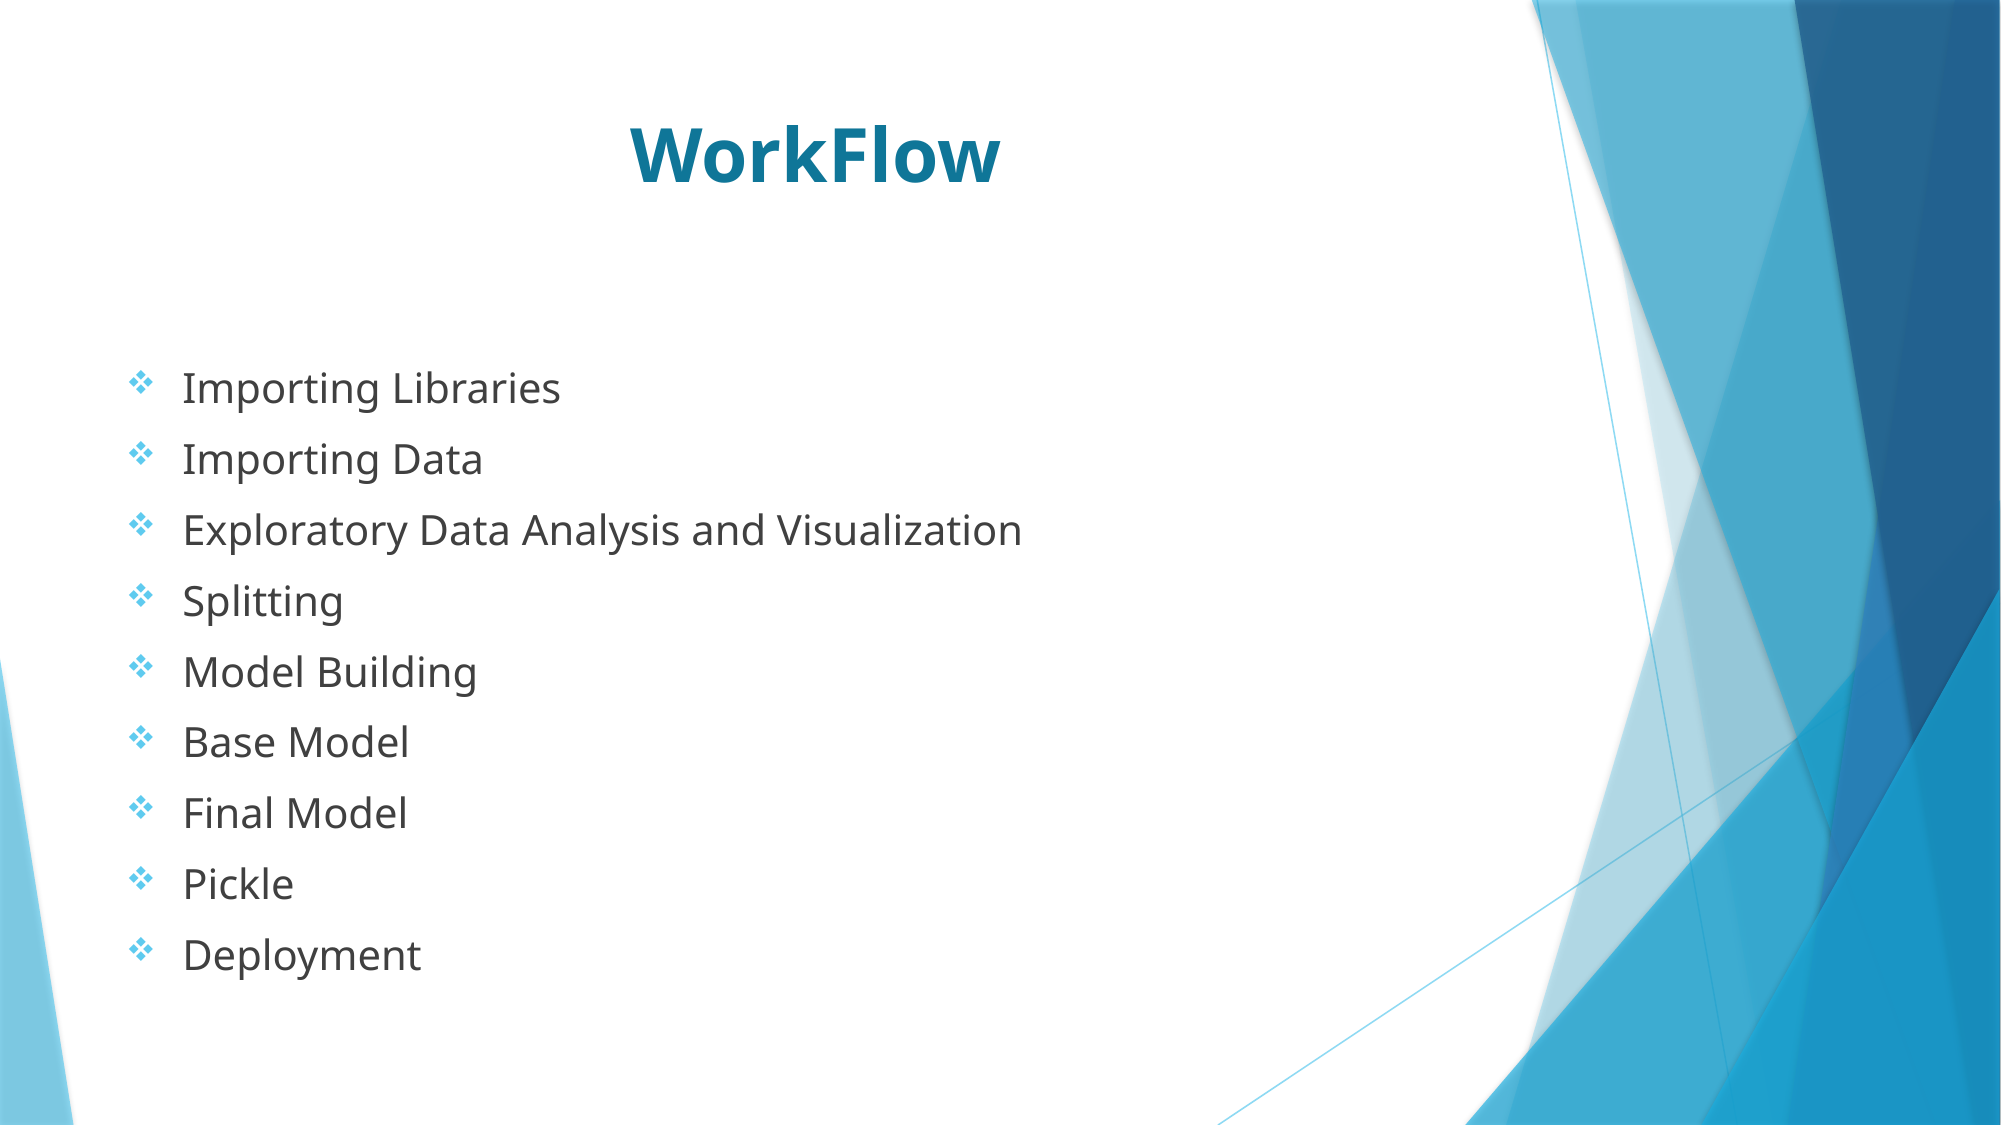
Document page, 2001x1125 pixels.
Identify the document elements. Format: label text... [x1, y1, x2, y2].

title WorkFlow [111, 99, 1522, 230]
list Importing Libraries Importing Data Exploratory Data Analysis and Visualization Splitting Model Building Base Model Final Model Pickle Deployment [111, 354, 1522, 992]
